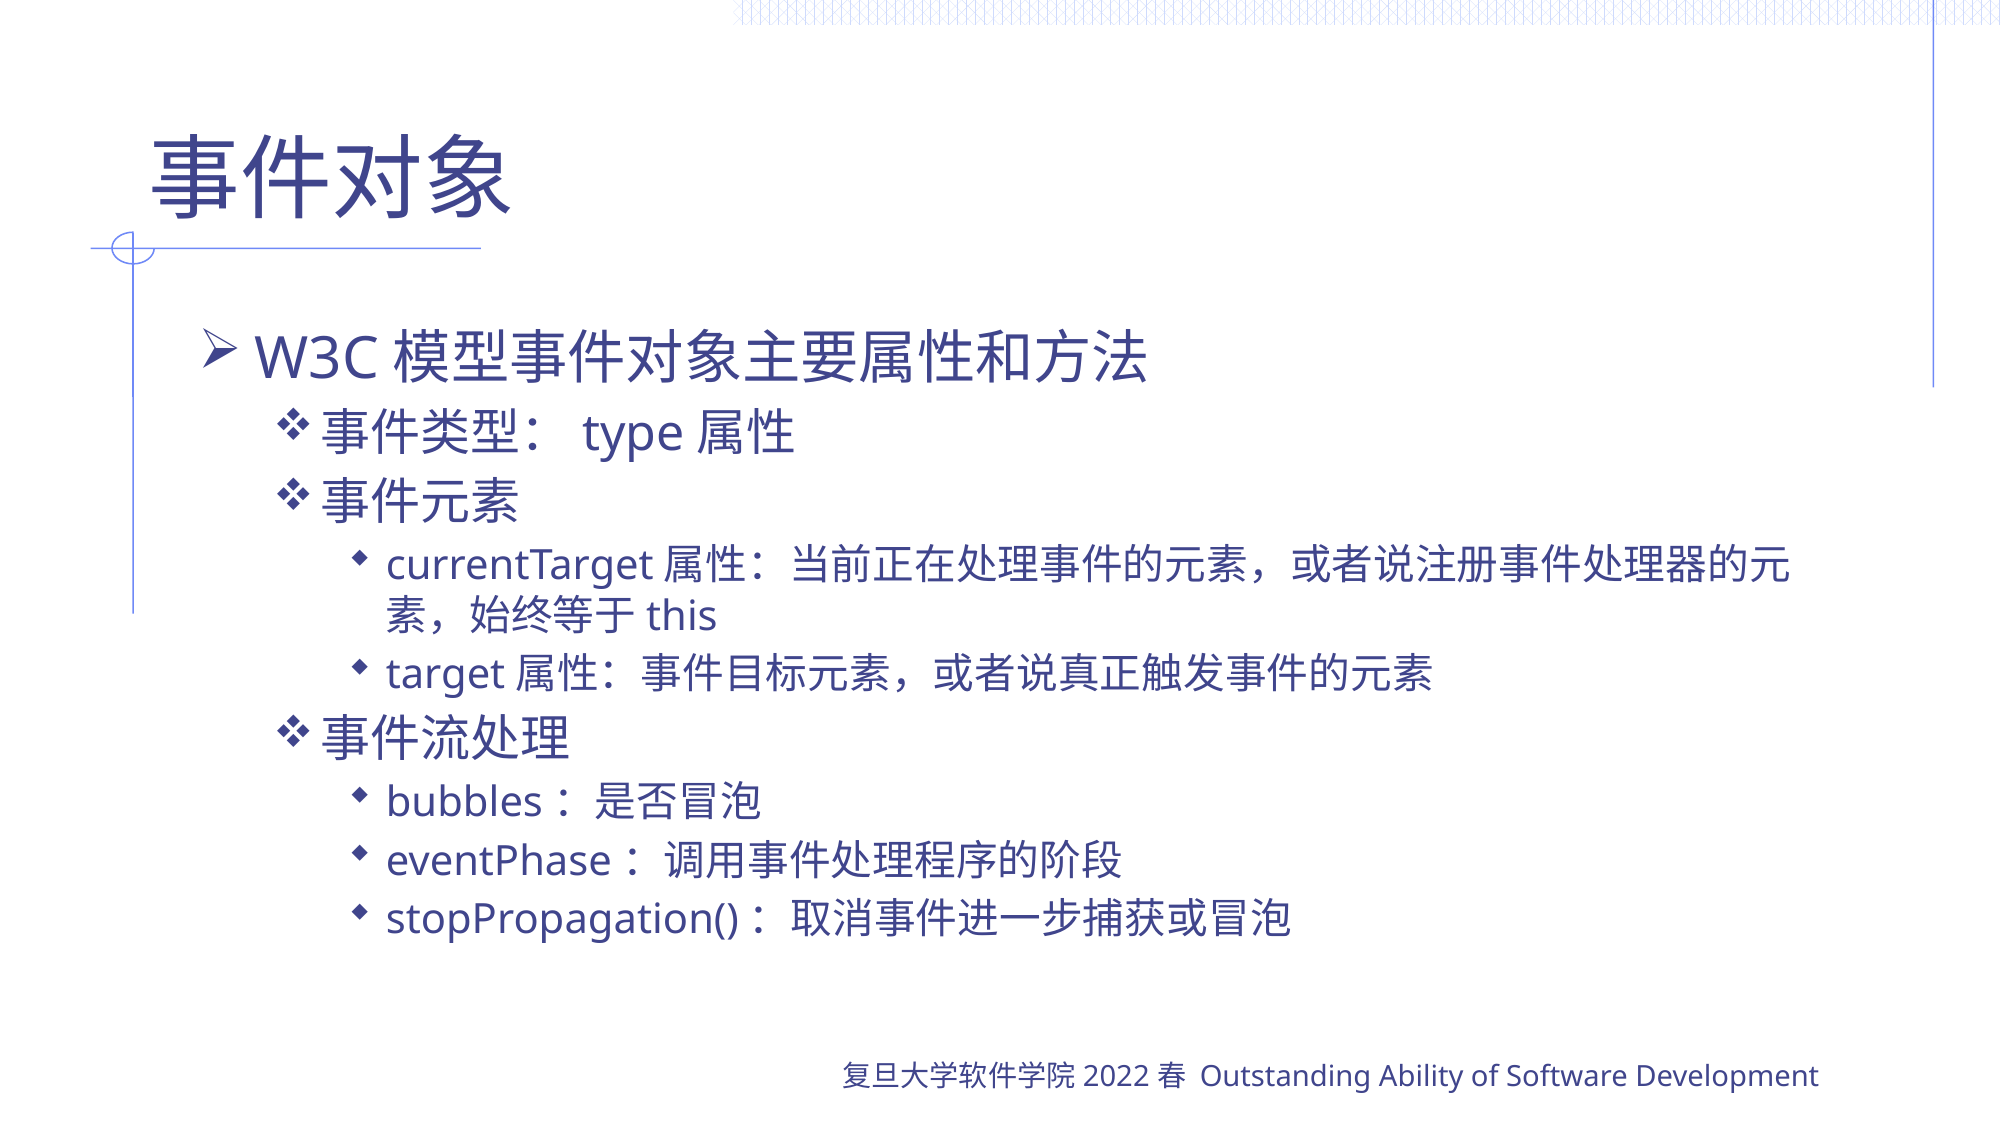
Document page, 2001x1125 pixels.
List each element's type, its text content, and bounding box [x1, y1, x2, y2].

list W3C模型事件对象主要属性和方法 事件类型：type属性 事件元素 currentTarget属性：当前正在处理事件的元素，或者说注册事件处理器的元素，始终等于this target属性：事件目标元素，或者说真正触发事件的元素 事件流处理 bubbles：是否冒泡 eventPhase：调用事件处理程序的阶段 stopPropagation()：取消事件进一步捕获或冒泡 [183, 312, 1884, 988]
title 事件对象 [133, 50, 1834, 238]
